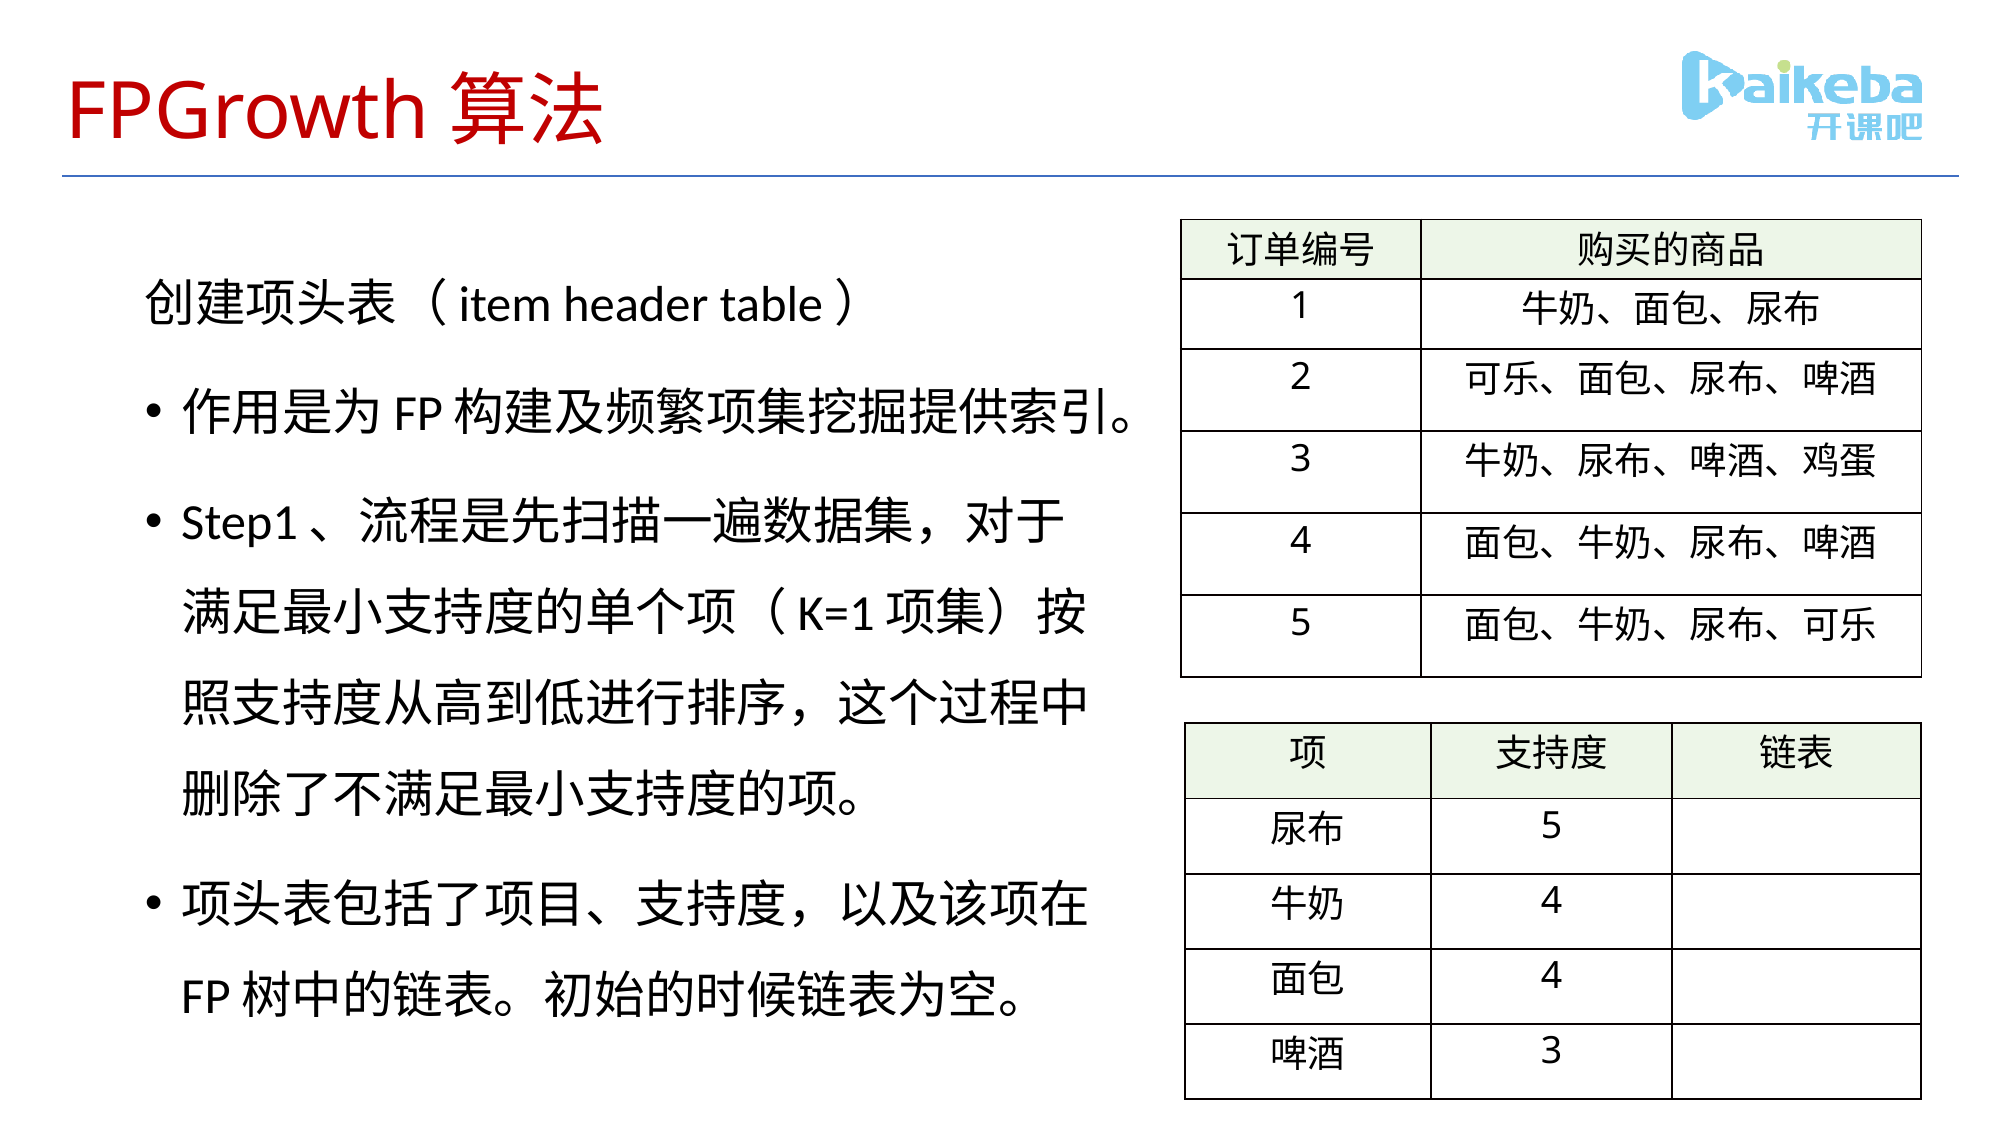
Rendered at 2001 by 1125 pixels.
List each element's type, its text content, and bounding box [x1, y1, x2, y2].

table_cell 啤酒 [1186, 1025, 1430, 1098]
title 关联规则算法 [1653, 21, 1950, 167]
table_header 支持度 [1432, 724, 1671, 798]
table_cell 4 [1432, 950, 1671, 1023]
table_cell 3 [1432, 1025, 1671, 1098]
title FPGrowth算法 [57, 59, 1728, 167]
table_cell 面包、牛奶、尿布、可乐 [1422, 596, 1921, 676]
table_cell [1673, 1025, 1920, 1098]
table_cell 2 [1182, 350, 1420, 430]
table_header 项 [1186, 724, 1430, 798]
table_cell 5 [1432, 799, 1671, 873]
table_cell 牛奶、面包、尿布 [1422, 280, 1921, 348]
table_cell 4 [1432, 875, 1671, 948]
table_header 链表 [1673, 724, 1920, 798]
table_cell 牛奶 [1186, 875, 1430, 948]
table_cell 可乐、面包、尿布、啤酒 [1422, 350, 1921, 430]
text_box 创建项头表（item header table） 作用是为FP构建及频繁项集挖掘提供索引。 Step1、流程是先扫描一遍数据集，对于满足最小支持度的单个项（K=1项集）按照支持度从高到低进行排序，这个过程中删除了不满足最小支持度的项。 项头表包括了项目、支持度，以及该项在FP树中的链表。初始的时候链表为空。 [137, 232, 1119, 1053]
table_cell 尿布 [1186, 799, 1430, 873]
table_cell 面包、牛奶、尿布、啤酒 [1422, 514, 1921, 594]
table_cell 4 [1182, 514, 1420, 594]
table_cell 1 [1182, 280, 1420, 348]
table_cell [1673, 950, 1920, 1023]
table_header 购买的商品 [1422, 220, 1921, 278]
table_cell 5 [1182, 596, 1420, 676]
table_cell 3 [1182, 432, 1420, 512]
table_cell [1673, 875, 1920, 948]
table_cell 牛奶、尿布、啤酒、鸡蛋 [1422, 432, 1921, 512]
table_cell 面包 [1186, 950, 1430, 1023]
table_cell [1673, 799, 1920, 873]
table_header 订单编号 [1182, 220, 1420, 278]
